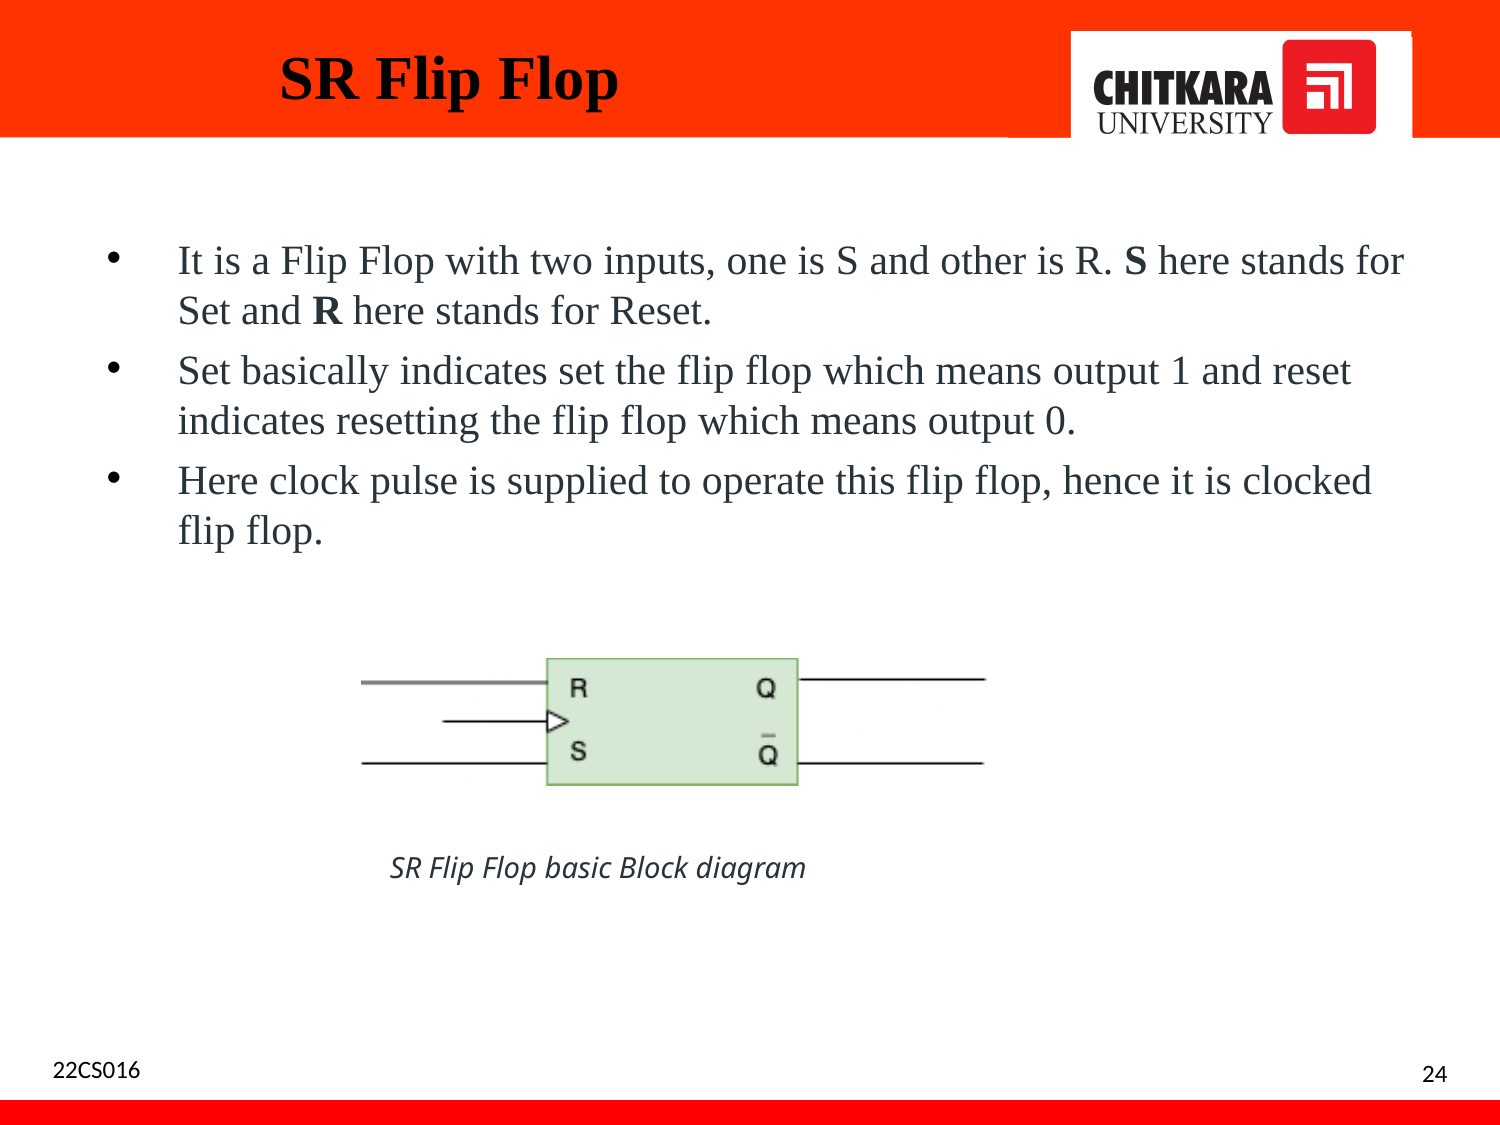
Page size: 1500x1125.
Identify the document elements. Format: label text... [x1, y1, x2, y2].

title SR Flip Flop [0, 0, 900, 150]
subtitle It is a Flip Flop with two inputs, one is S and other is R. S here stands for Set and R here stands for Reset. Set basically indicates set the flip flop which means output 1 and reset indicates resetting the flip flop which means output 0. Here clock pulse is supplied to operate this flip flop, hence it is clocked flip flop. [87, 224, 1425, 1000]
slide_number 24 [1100, 1042, 1463, 1103]
picture [361, 658, 989, 786]
picture [1074, 37, 1391, 138]
text_box SR Flip Flop basic Block diagram [374, 842, 1125, 893]
slide_number 22CS016 [37, 1037, 388, 1100]
